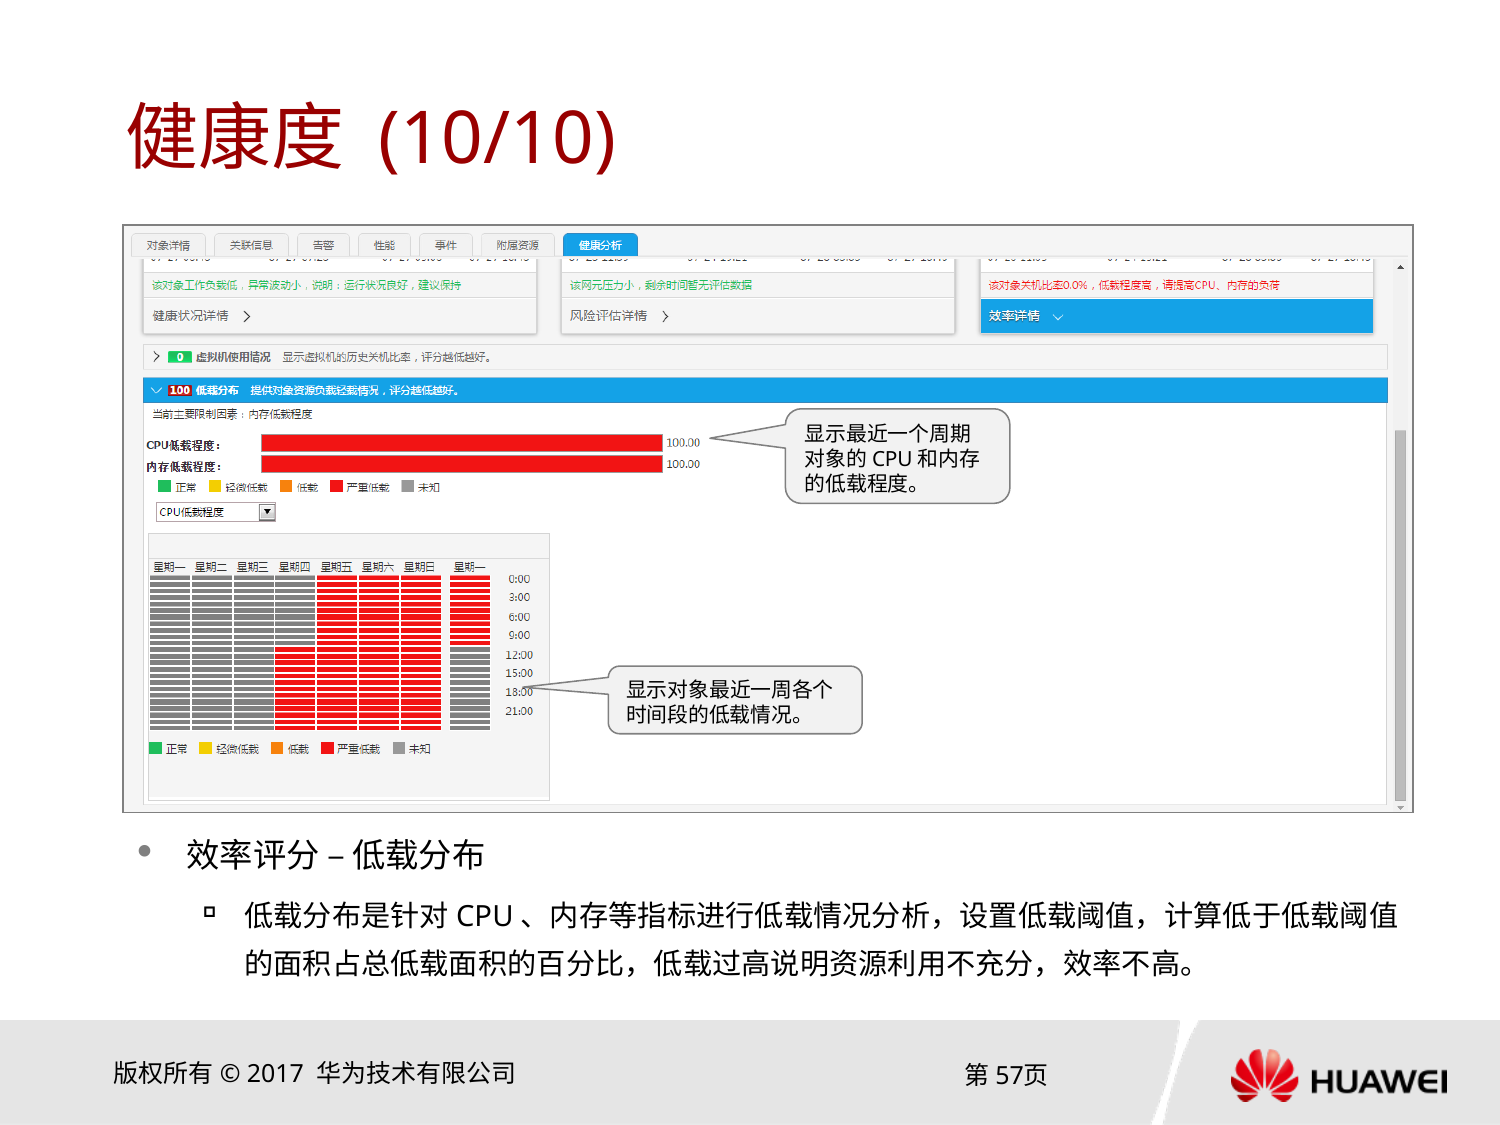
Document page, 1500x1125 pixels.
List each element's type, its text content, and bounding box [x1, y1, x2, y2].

picture [0, 1020, 1500, 1125]
picture [123, 225, 1413, 812]
list 效率评分 – 低载分布 低载分布是针对CPU、内存等指标进行低载情况分析，设置低载阈值，计算低于低载阈值的面积占总低载面积的百分比，低载过高说明资源利用不充分，效率不高。 [123, 811, 1424, 1009]
title 健康度 (10/10) [111, 63, 1412, 207]
